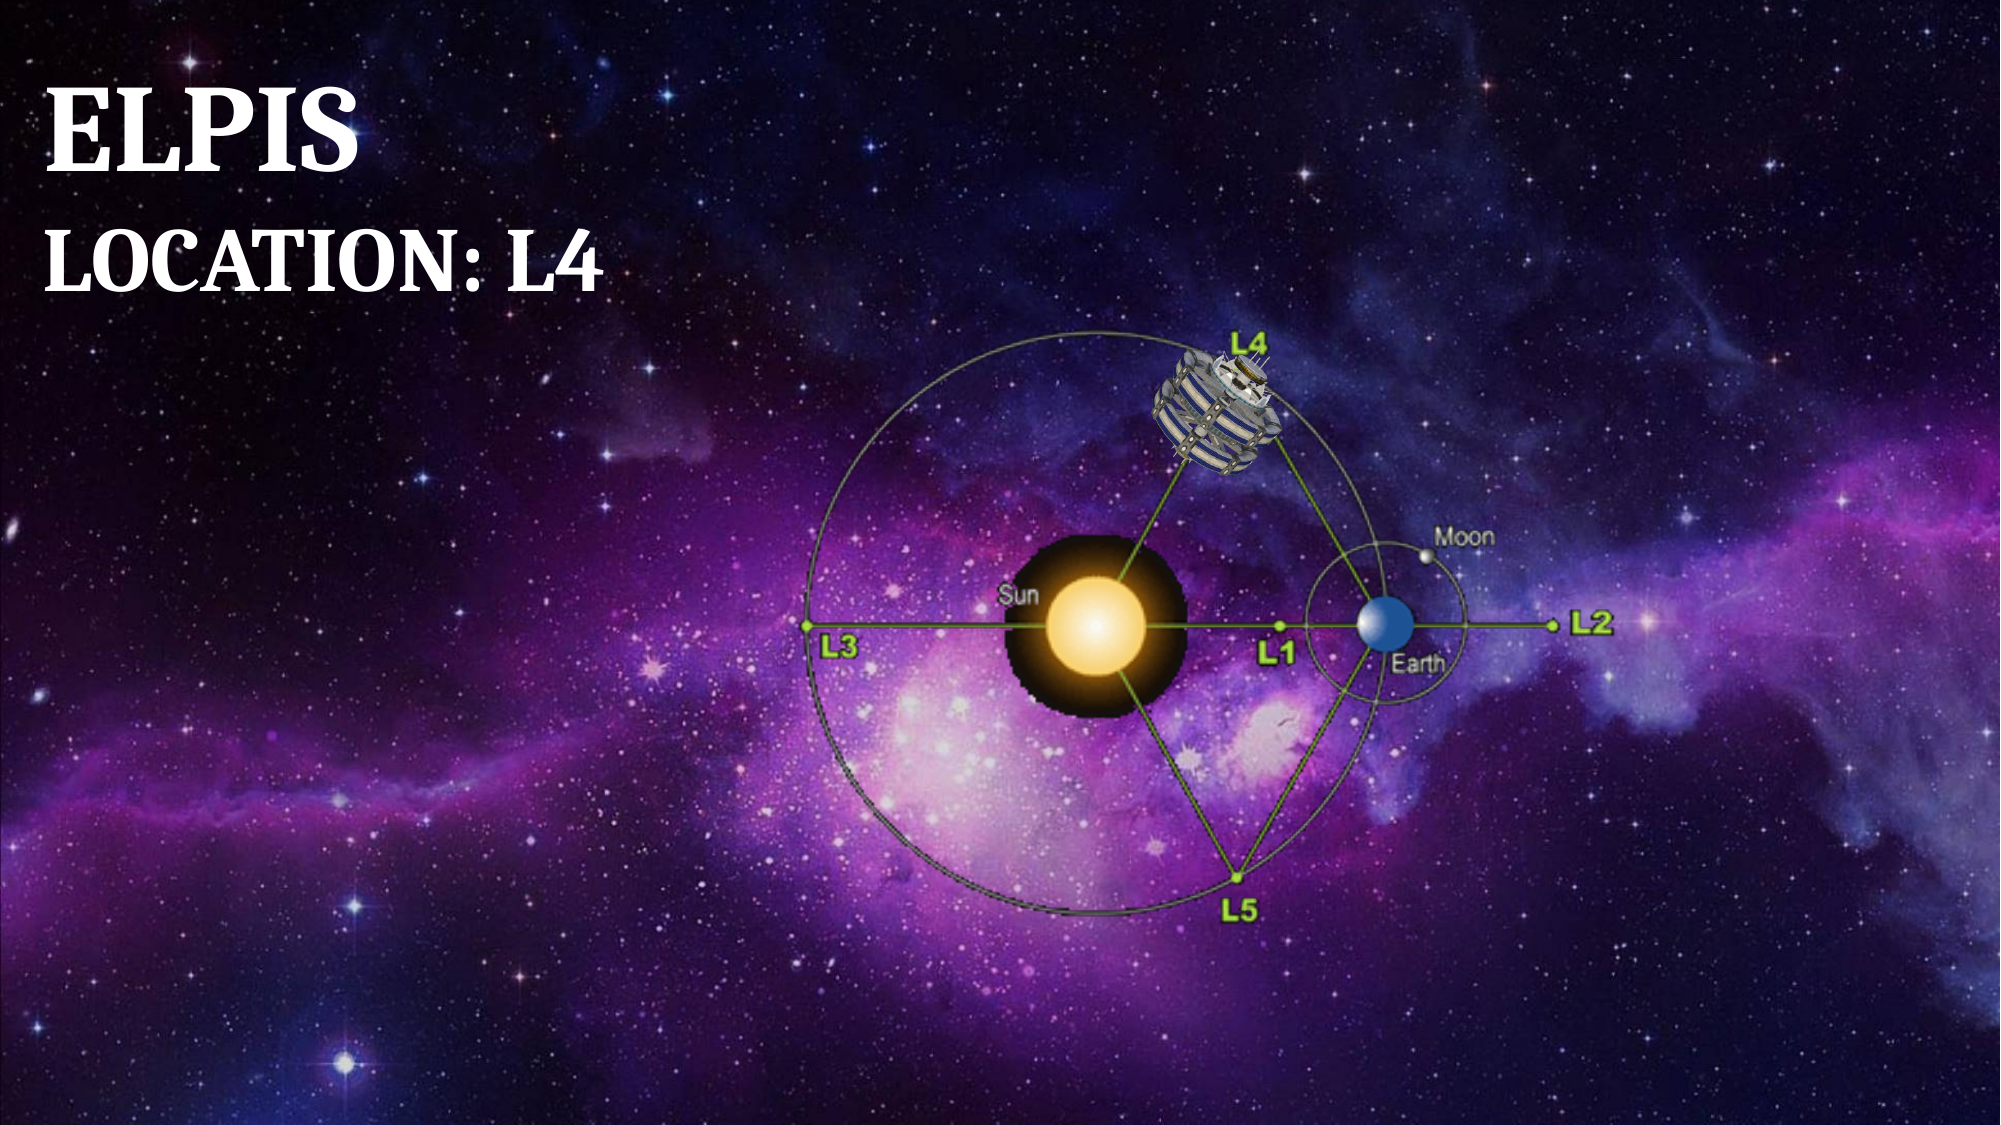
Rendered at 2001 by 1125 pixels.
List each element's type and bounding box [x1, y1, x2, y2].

list [0, 0, 2000, 1125]
picture [759, 279, 1683, 968]
